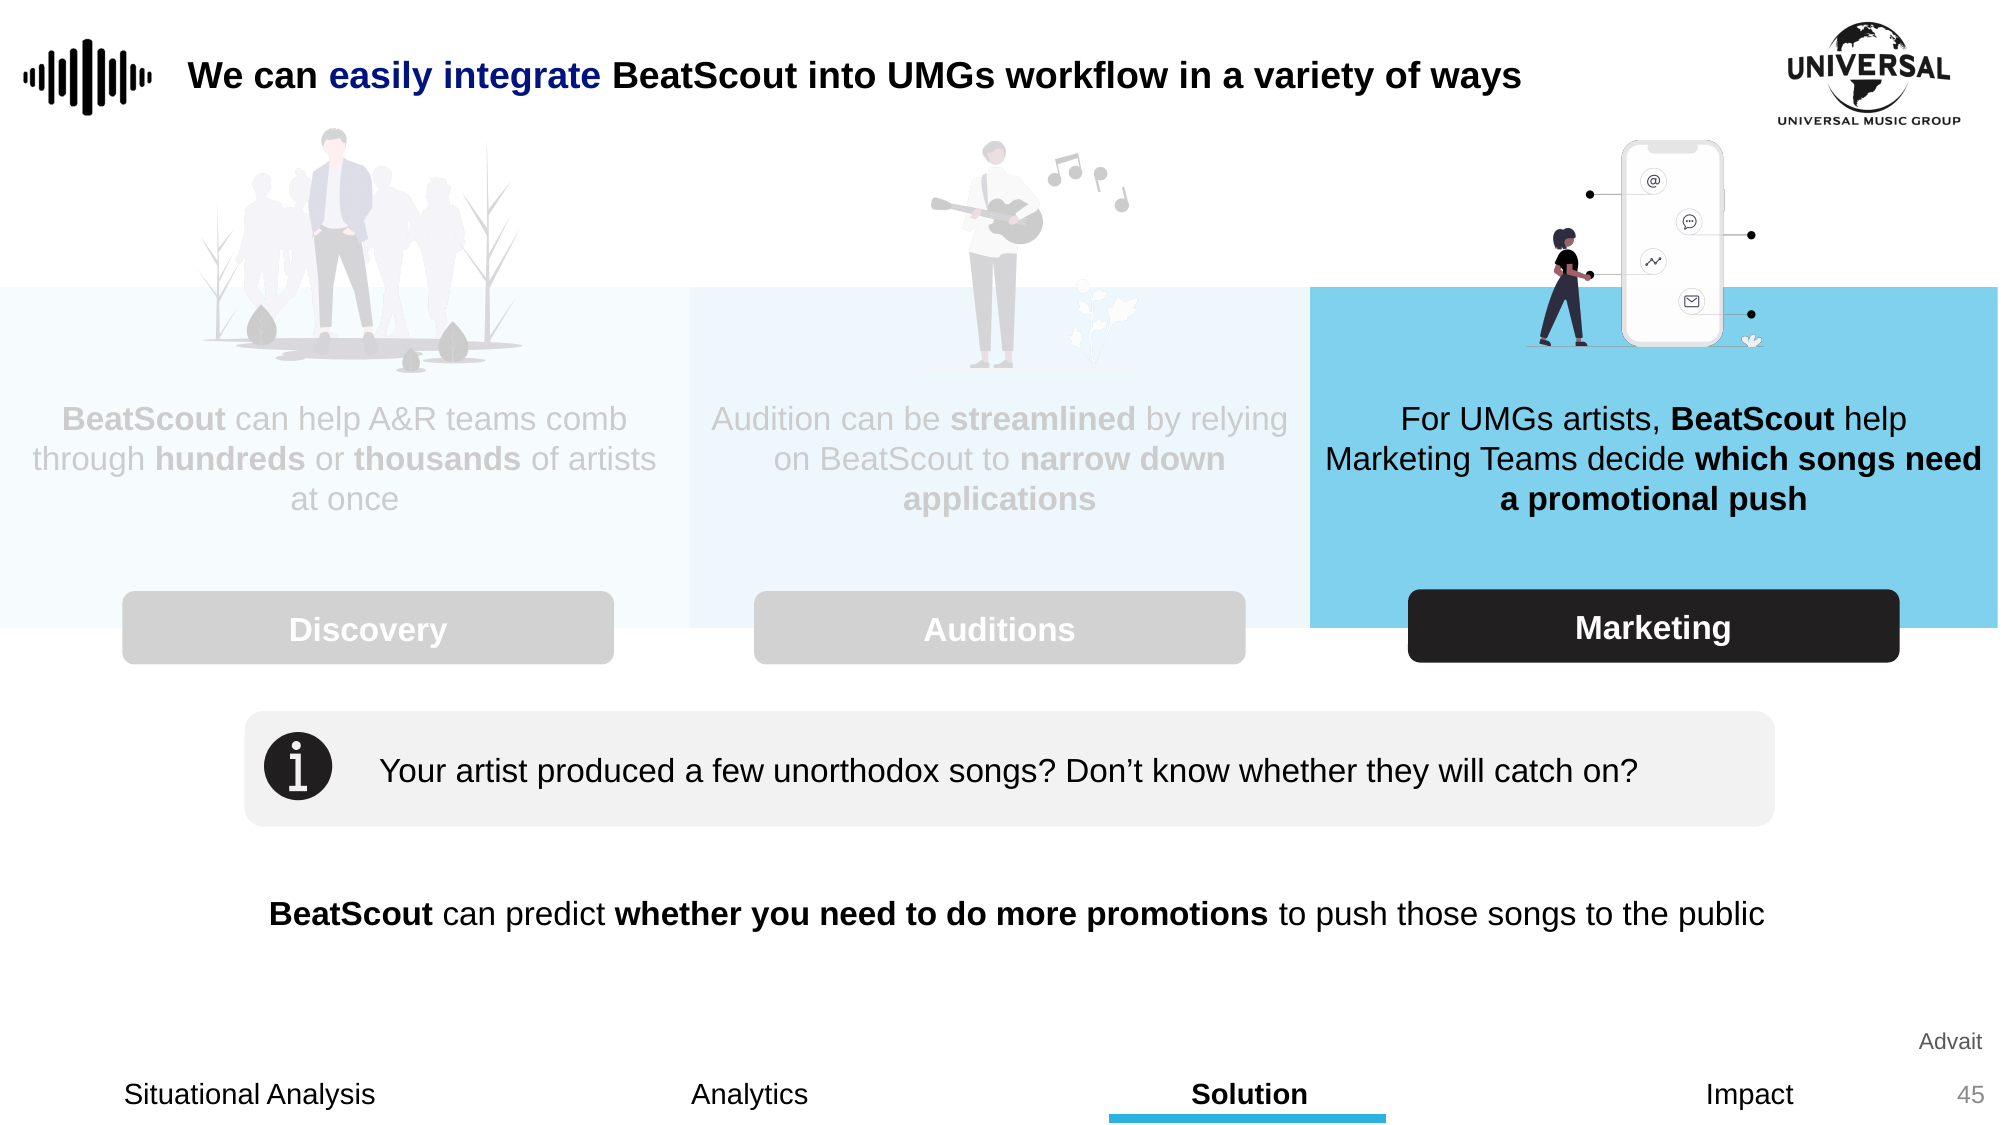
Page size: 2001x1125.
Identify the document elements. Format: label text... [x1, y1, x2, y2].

title We can easily integrate BeatScout into UMGs workflow in a variety of ways [172, 24, 1748, 129]
picture [1775, 19, 1963, 141]
text_box BeatScout can predict whether you need to do more promotions to push those songs to the public [254, 884, 1791, 940]
text_box Marketing [1406, 588, 1901, 664]
text_box Advait [1774, 1021, 1998, 1063]
picture [255, 723, 342, 809]
text_box For UMGs artists, BeatScout help Marketing Teams decide which songs need a promotional push [1311, 286, 1999, 629]
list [1526, 140, 1764, 347]
picture [915, 141, 1138, 369]
picture [0, 10, 214, 127]
slide_number 45 [1550, 1067, 2000, 1121]
text_box Your artist produced a few unorthodox songs? Don’t know whether they will catch on? [243, 709, 1776, 828]
picture [197, 128, 540, 373]
text_box [0, 127, 1311, 687]
